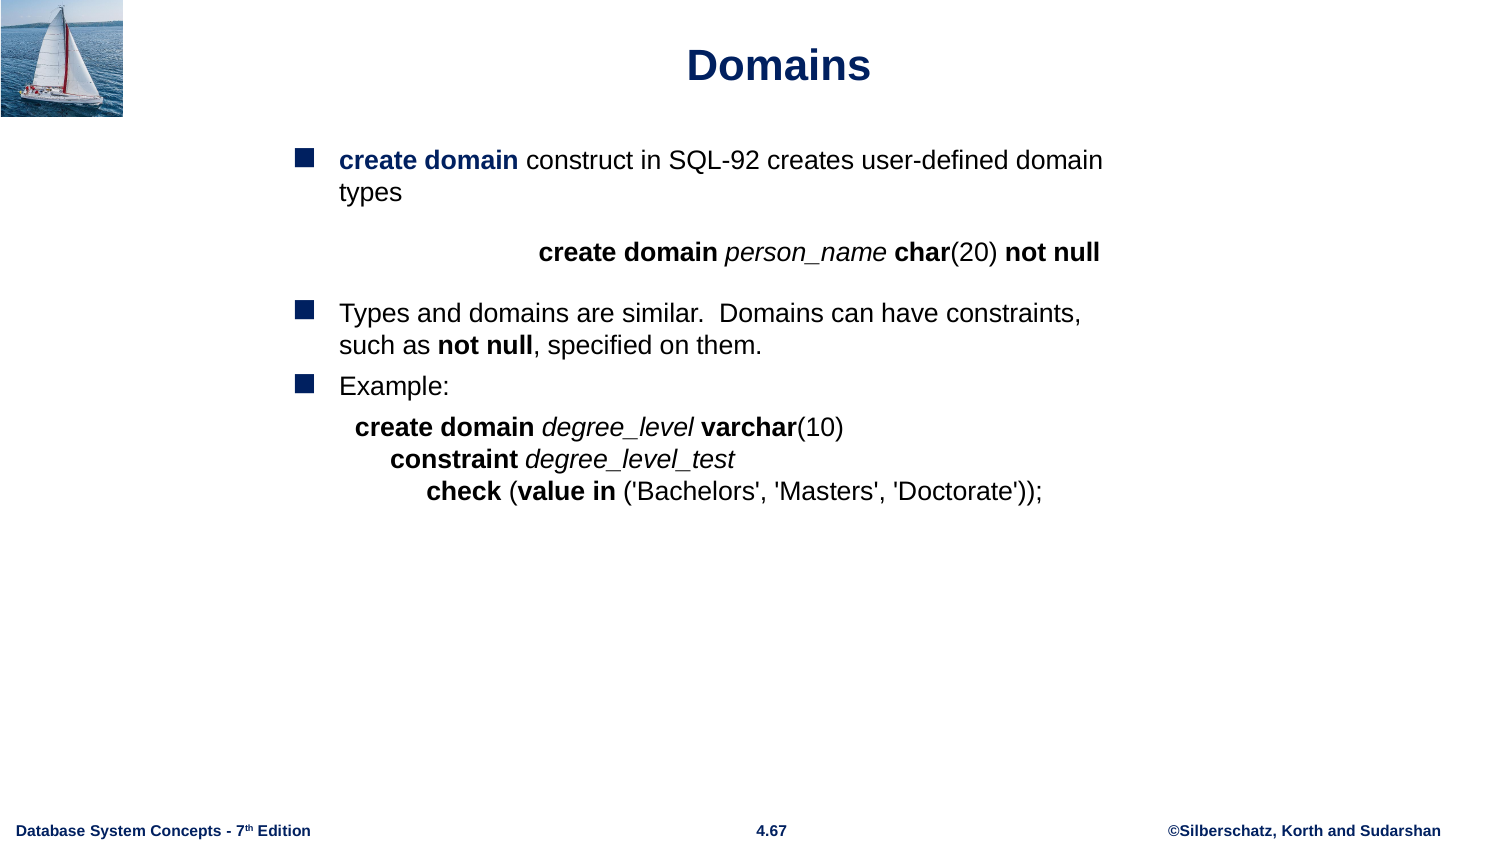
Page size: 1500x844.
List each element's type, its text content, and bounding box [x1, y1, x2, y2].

list create domain construct in SQL-92 creates user-defined domain types create domain person_name char(20) not null Types and domains are similar. Domains can have constraints, such as not null, specified on them. Example: create domain degree_level varchar(10) constraint degree_level_test check (value in ('Bachelors', 'Masters', 'Doctorate')); [282, 135, 1148, 756]
title Domains [281, 21, 1277, 98]
picture [0, 0, 123, 117]
